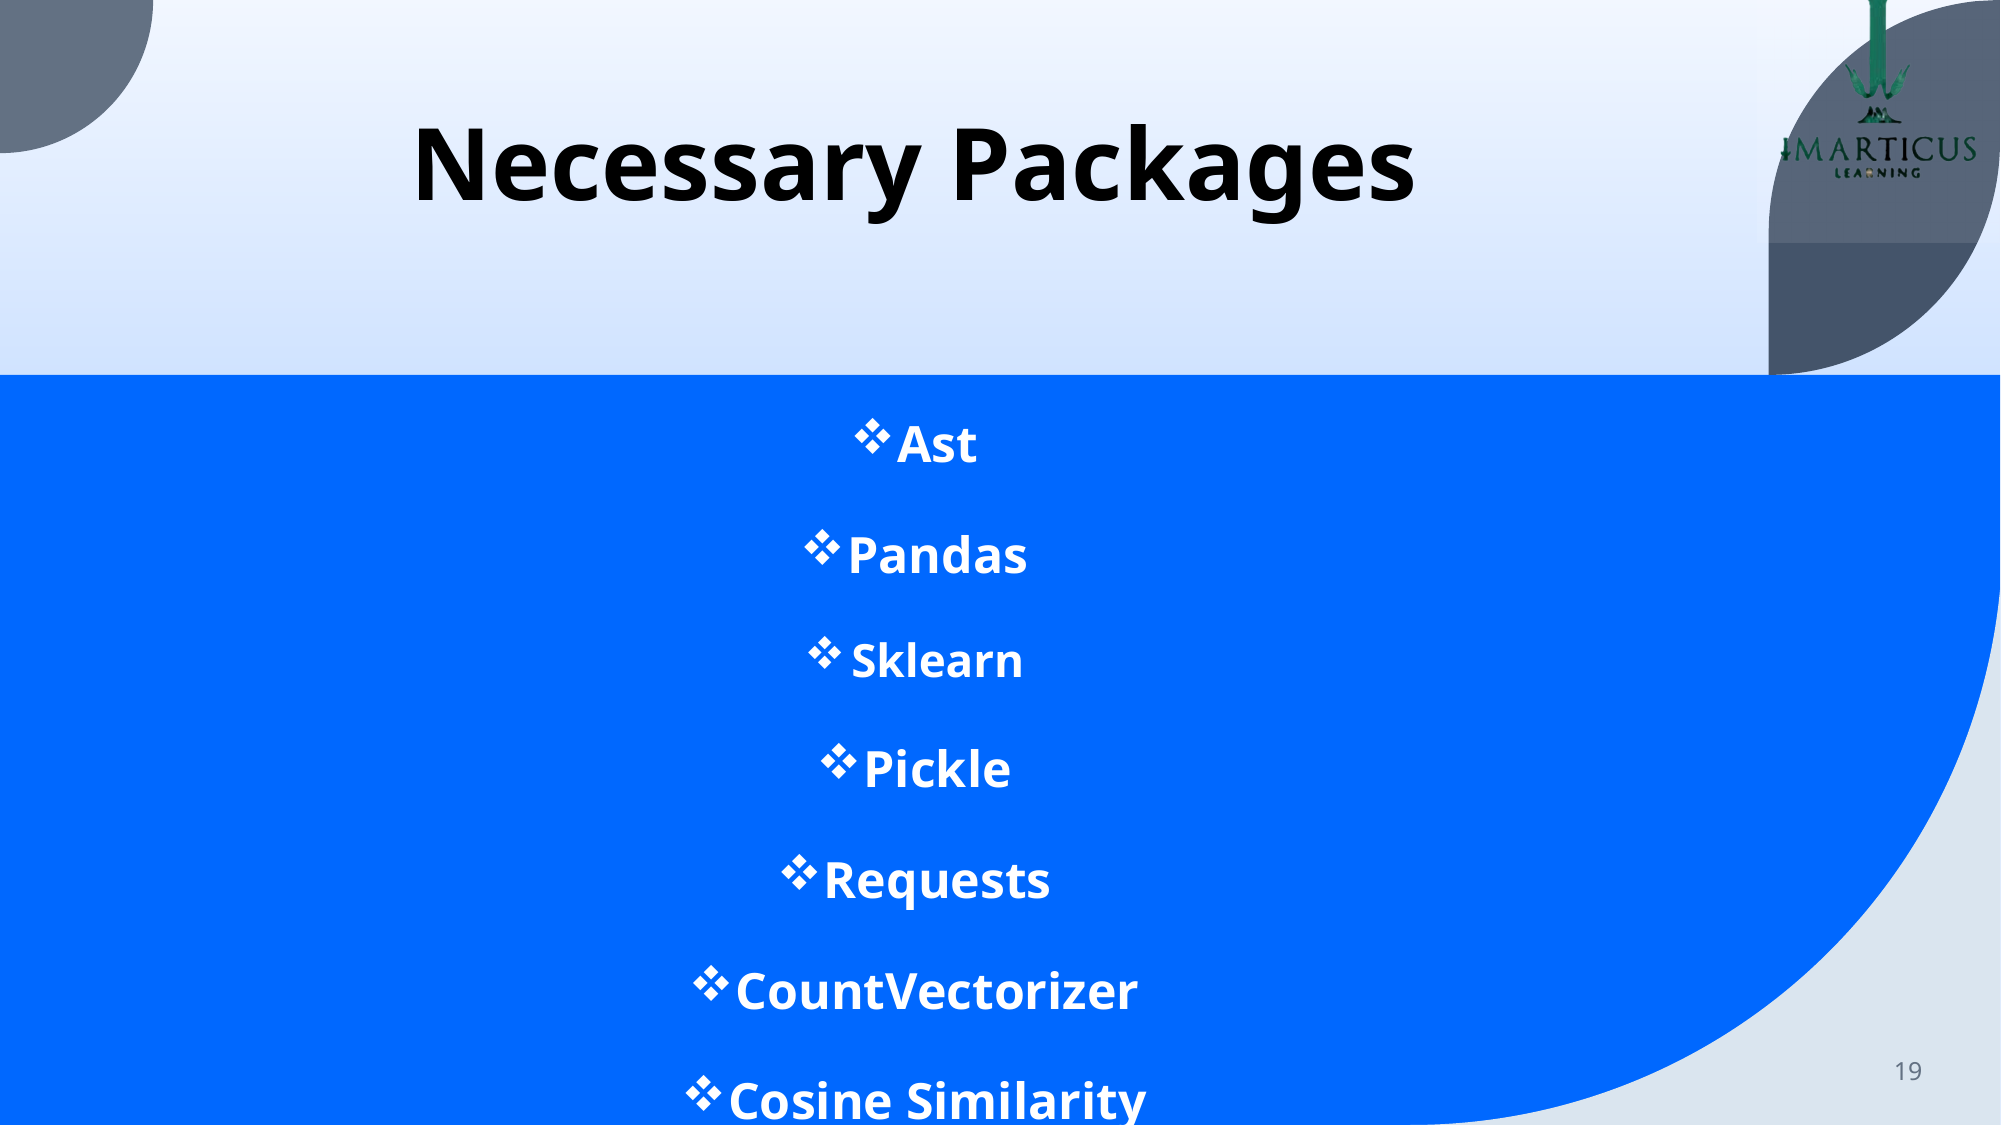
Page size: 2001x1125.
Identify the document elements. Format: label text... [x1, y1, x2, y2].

slide_number 19 [1674, 1042, 1938, 1103]
picture [1757, 0, 2000, 243]
list Ast Pandas Sklearn Pickle Requests CountVectorizer Cosine Similarity [647, 375, 1182, 1125]
text_box Necessary Packages [136, 22, 1692, 230]
